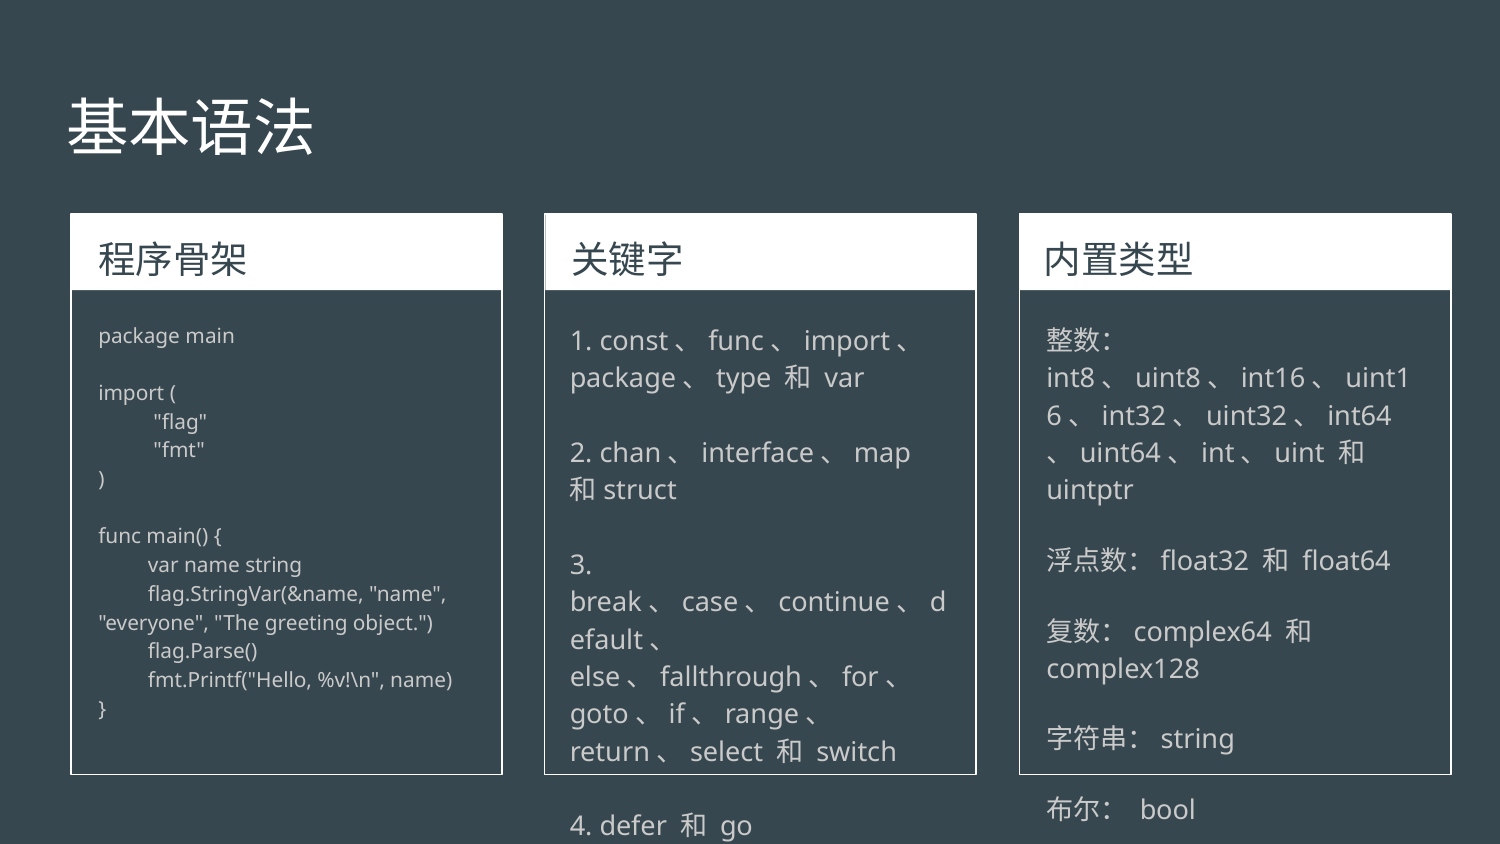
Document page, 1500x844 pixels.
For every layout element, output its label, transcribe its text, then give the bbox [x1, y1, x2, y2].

title 基本语法 [51, 72, 1449, 167]
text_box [544, 213, 977, 775]
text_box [1018, 213, 1452, 775]
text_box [70, 213, 503, 775]
